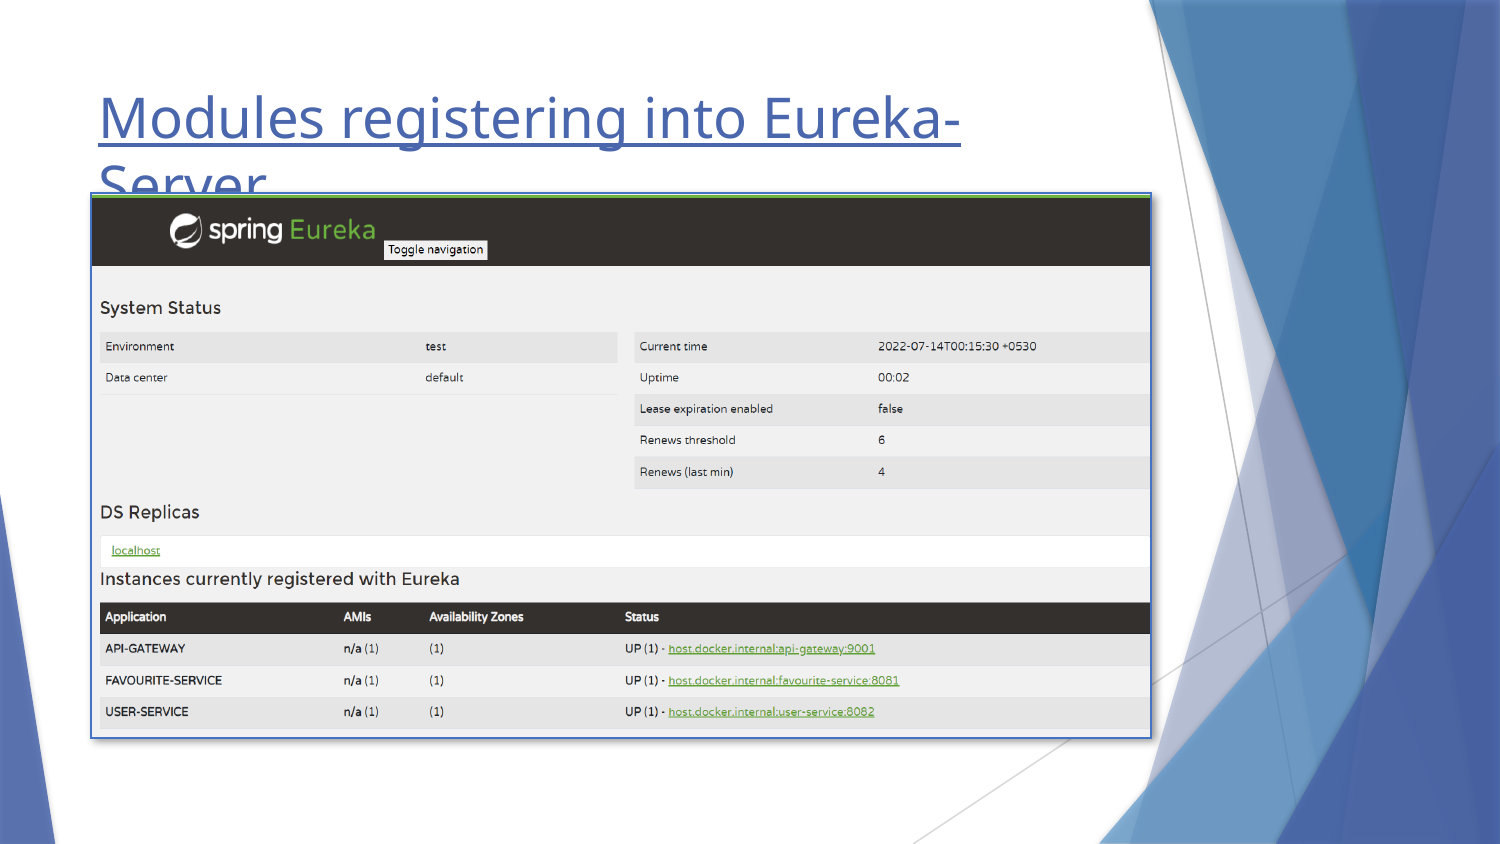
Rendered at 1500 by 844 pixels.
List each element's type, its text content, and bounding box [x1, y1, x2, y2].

picture [91, 193, 1151, 738]
title Modules registering into Eureka-Server [83, 75, 1141, 238]
